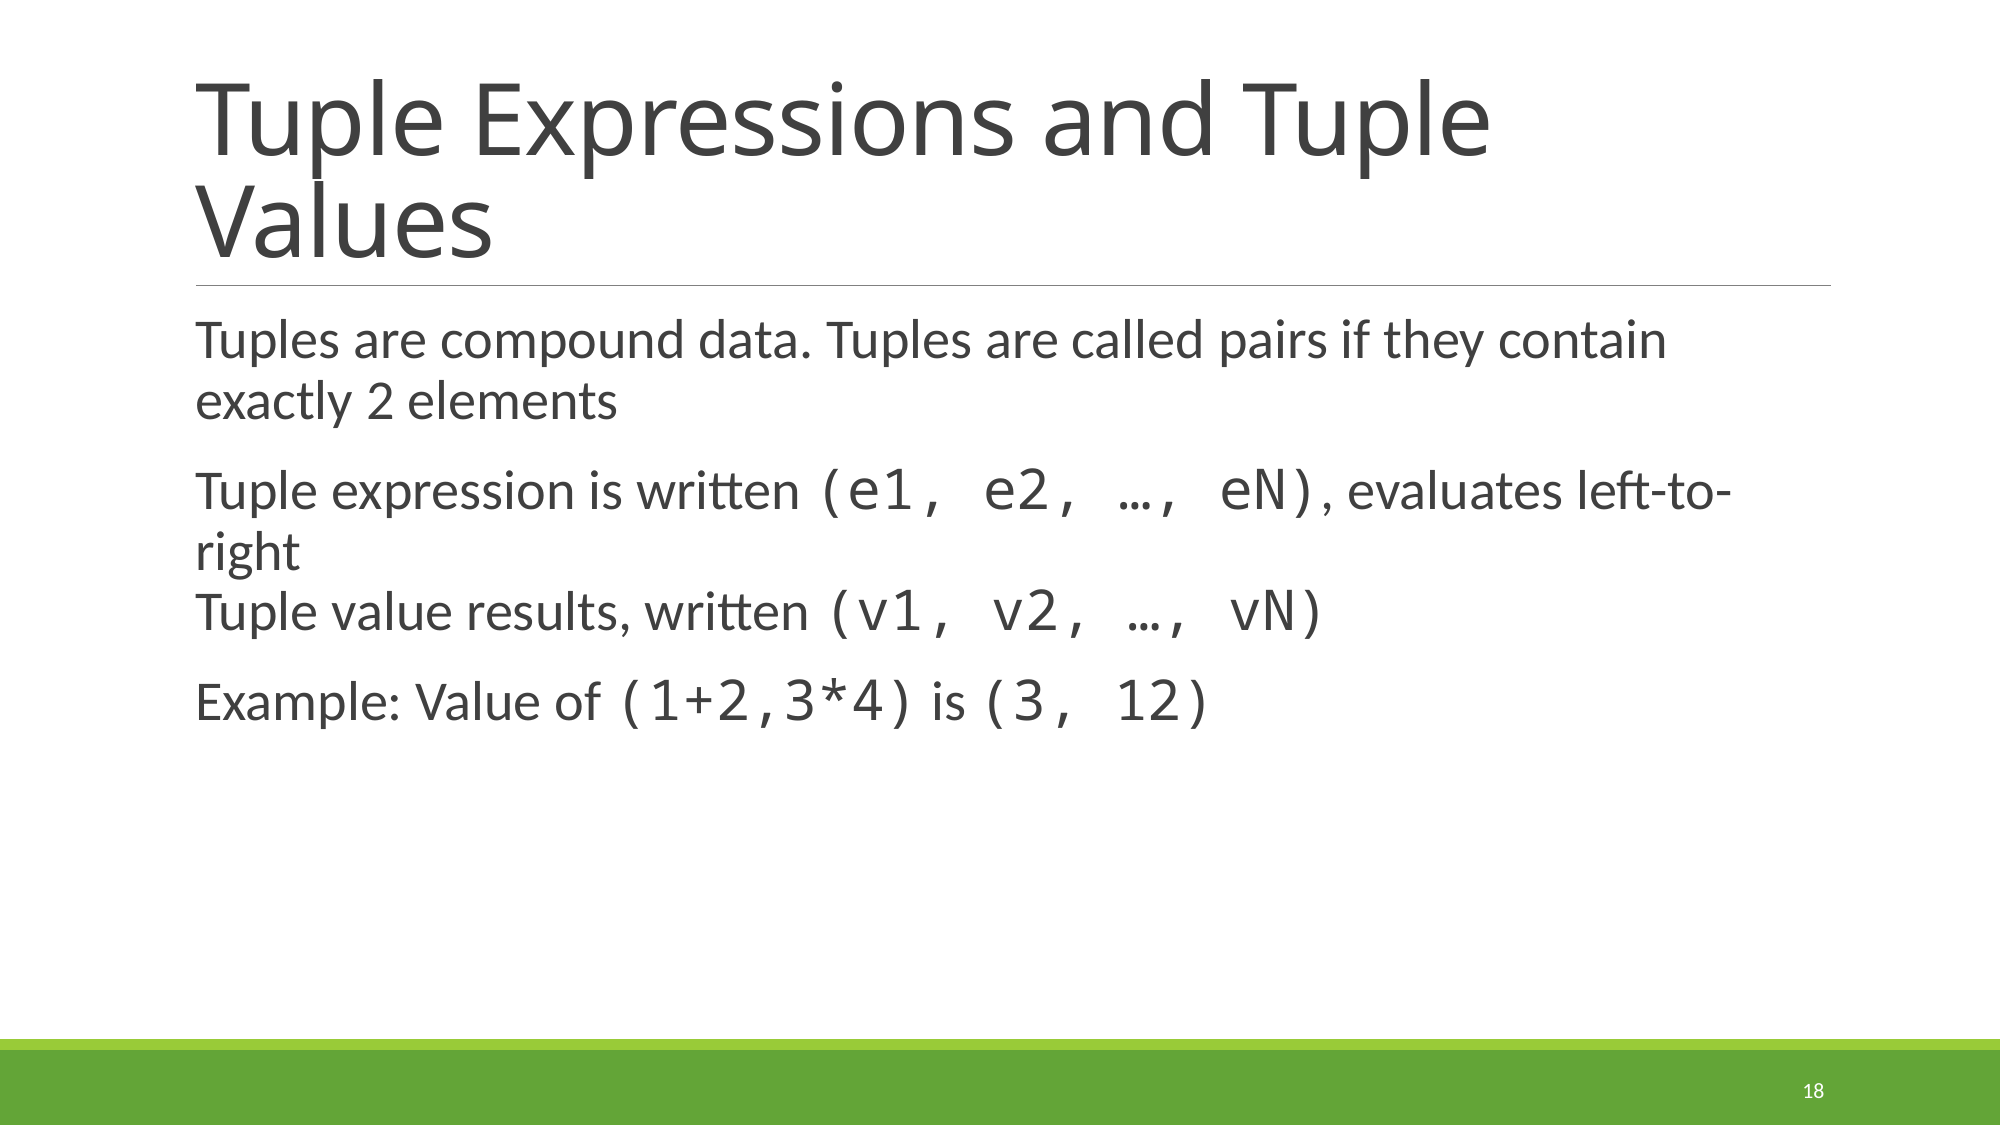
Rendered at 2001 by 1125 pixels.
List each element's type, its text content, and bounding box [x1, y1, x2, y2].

list Tuples are compound data. Tuples are called pairs if they contain exactly 2 elements Tuple expression is written (e1, e2, …, eN), evaluates left-to-right Tuple value results, written (v1, v2, …, vN) Example: Value of (1+2,3*4) is (3, 12) [180, 302, 1830, 963]
title Tuple Expressions and Tuple Values [180, 47, 1830, 285]
slide_number 18 [1624, 1059, 1840, 1120]
